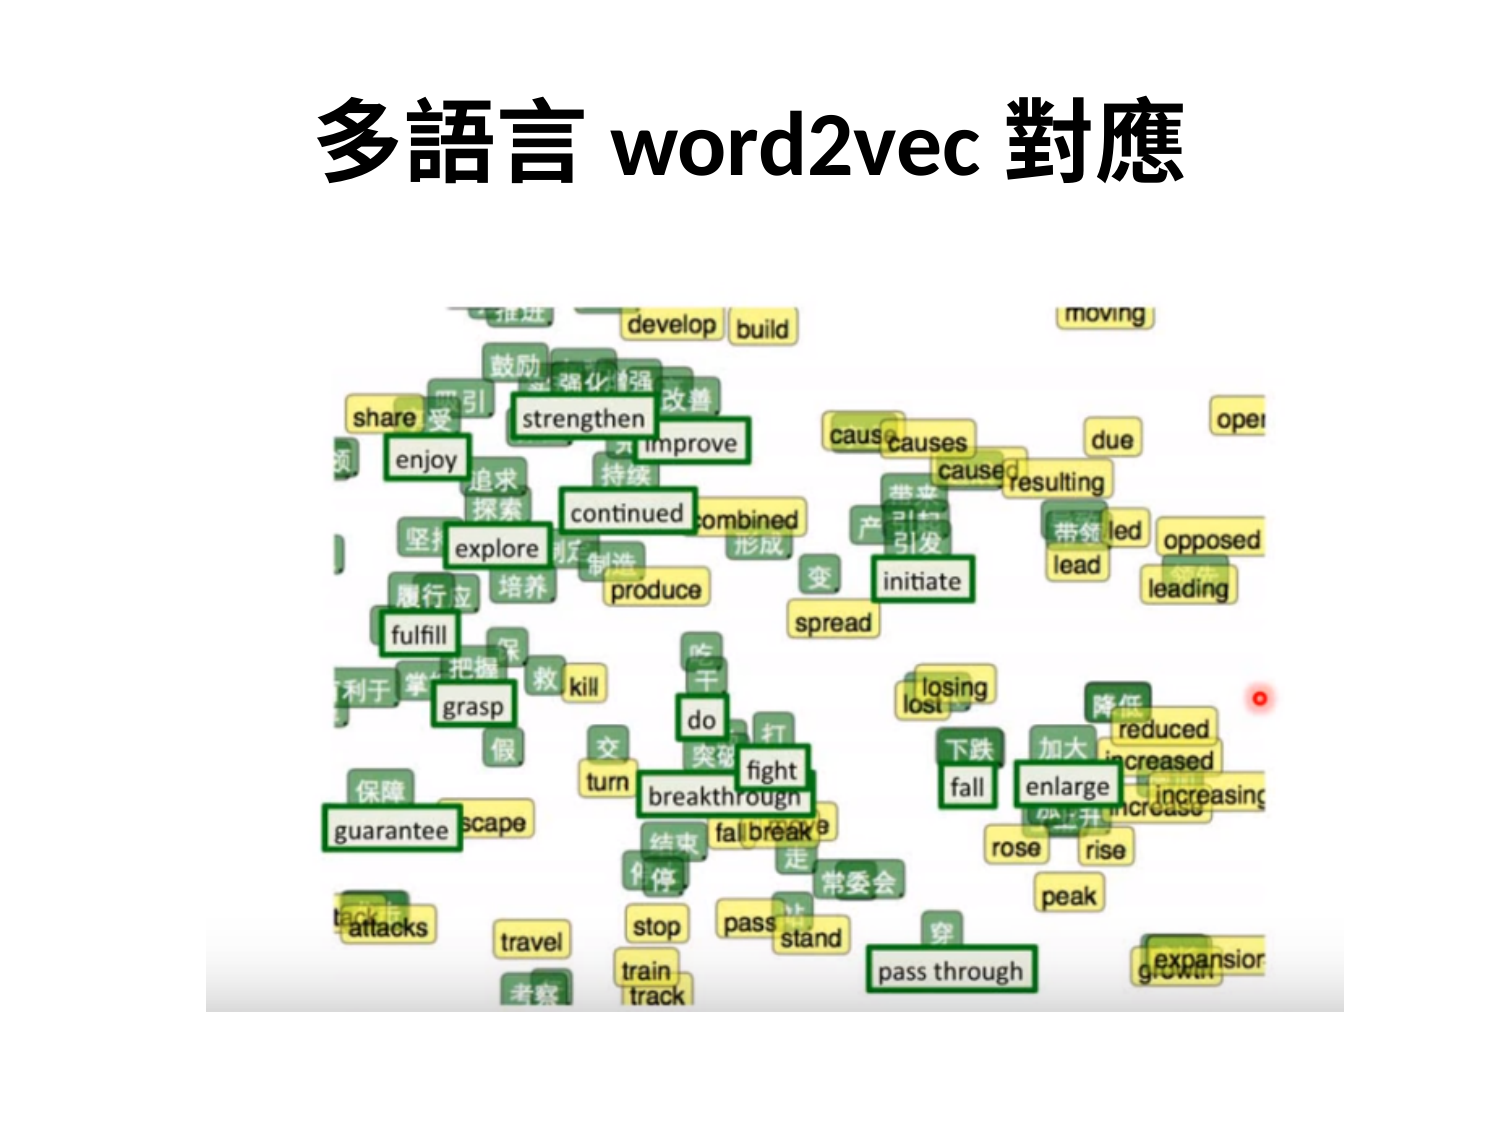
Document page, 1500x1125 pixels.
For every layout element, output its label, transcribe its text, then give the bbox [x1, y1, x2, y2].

title 多語言word2vec對應 [75, 45, 1425, 233]
picture [206, 278, 1345, 1012]
